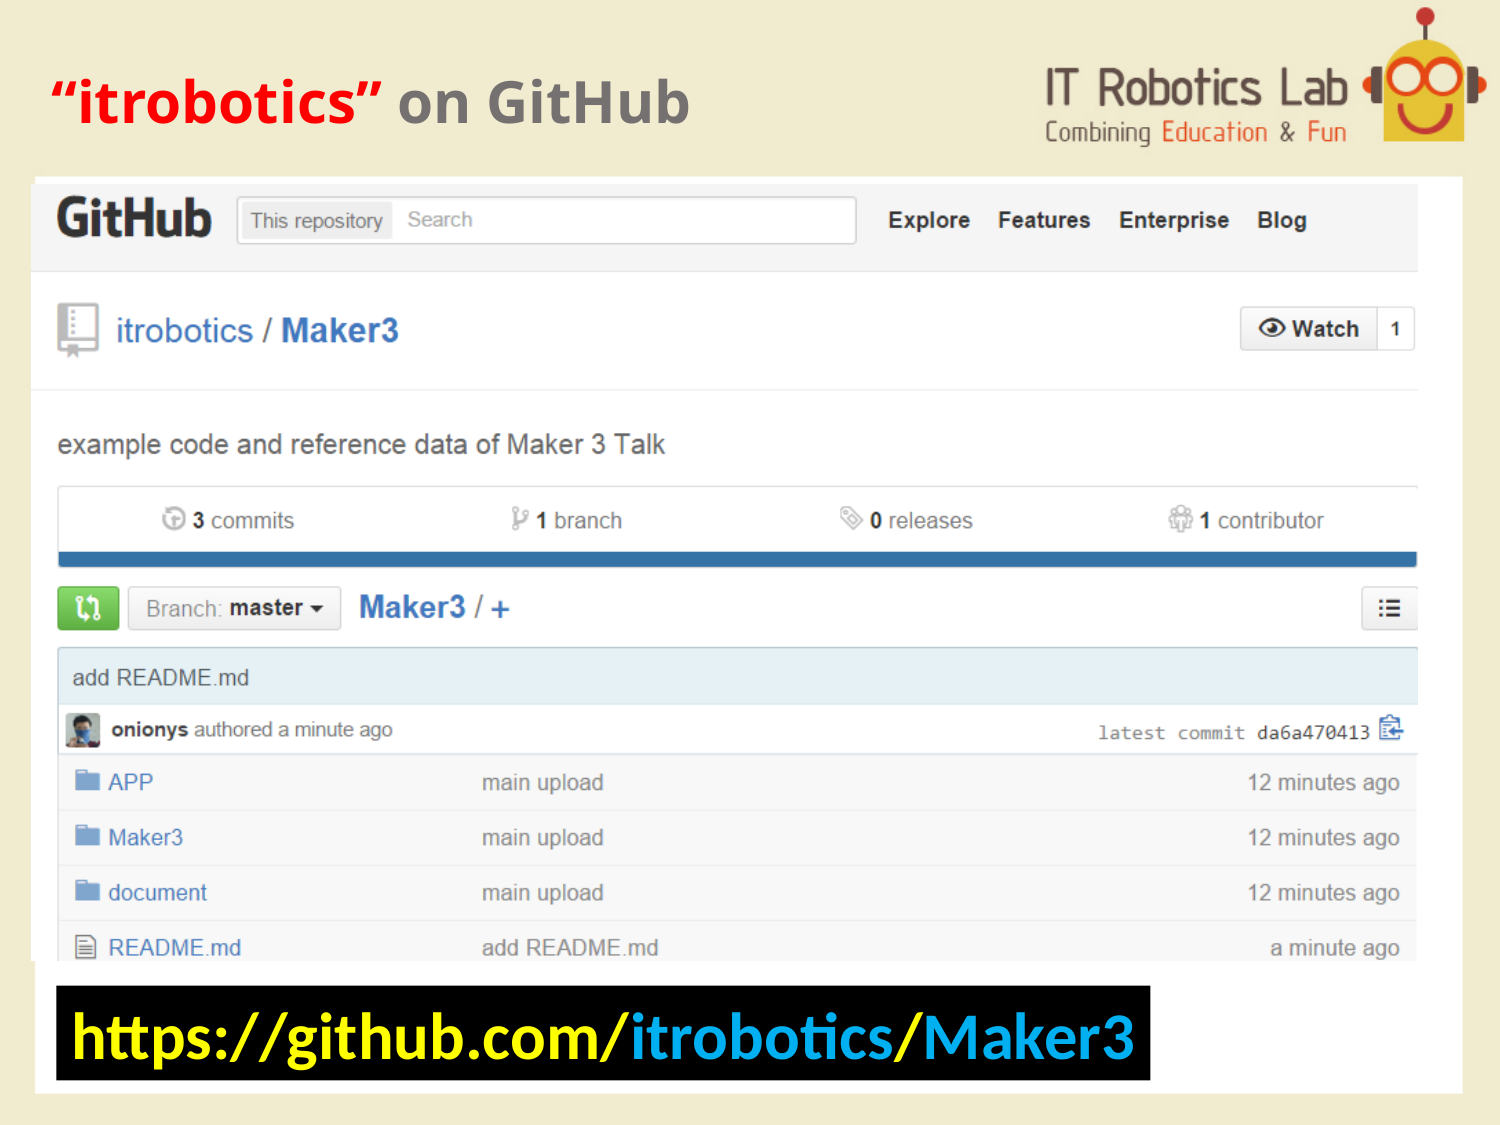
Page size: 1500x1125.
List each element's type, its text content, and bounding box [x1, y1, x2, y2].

picture [0, 0, 1500, 1125]
text_box https://github.com/itrobotics/Maker3 [56, 985, 1151, 1081]
title “itrobotics” on GitHub [36, 54, 896, 156]
